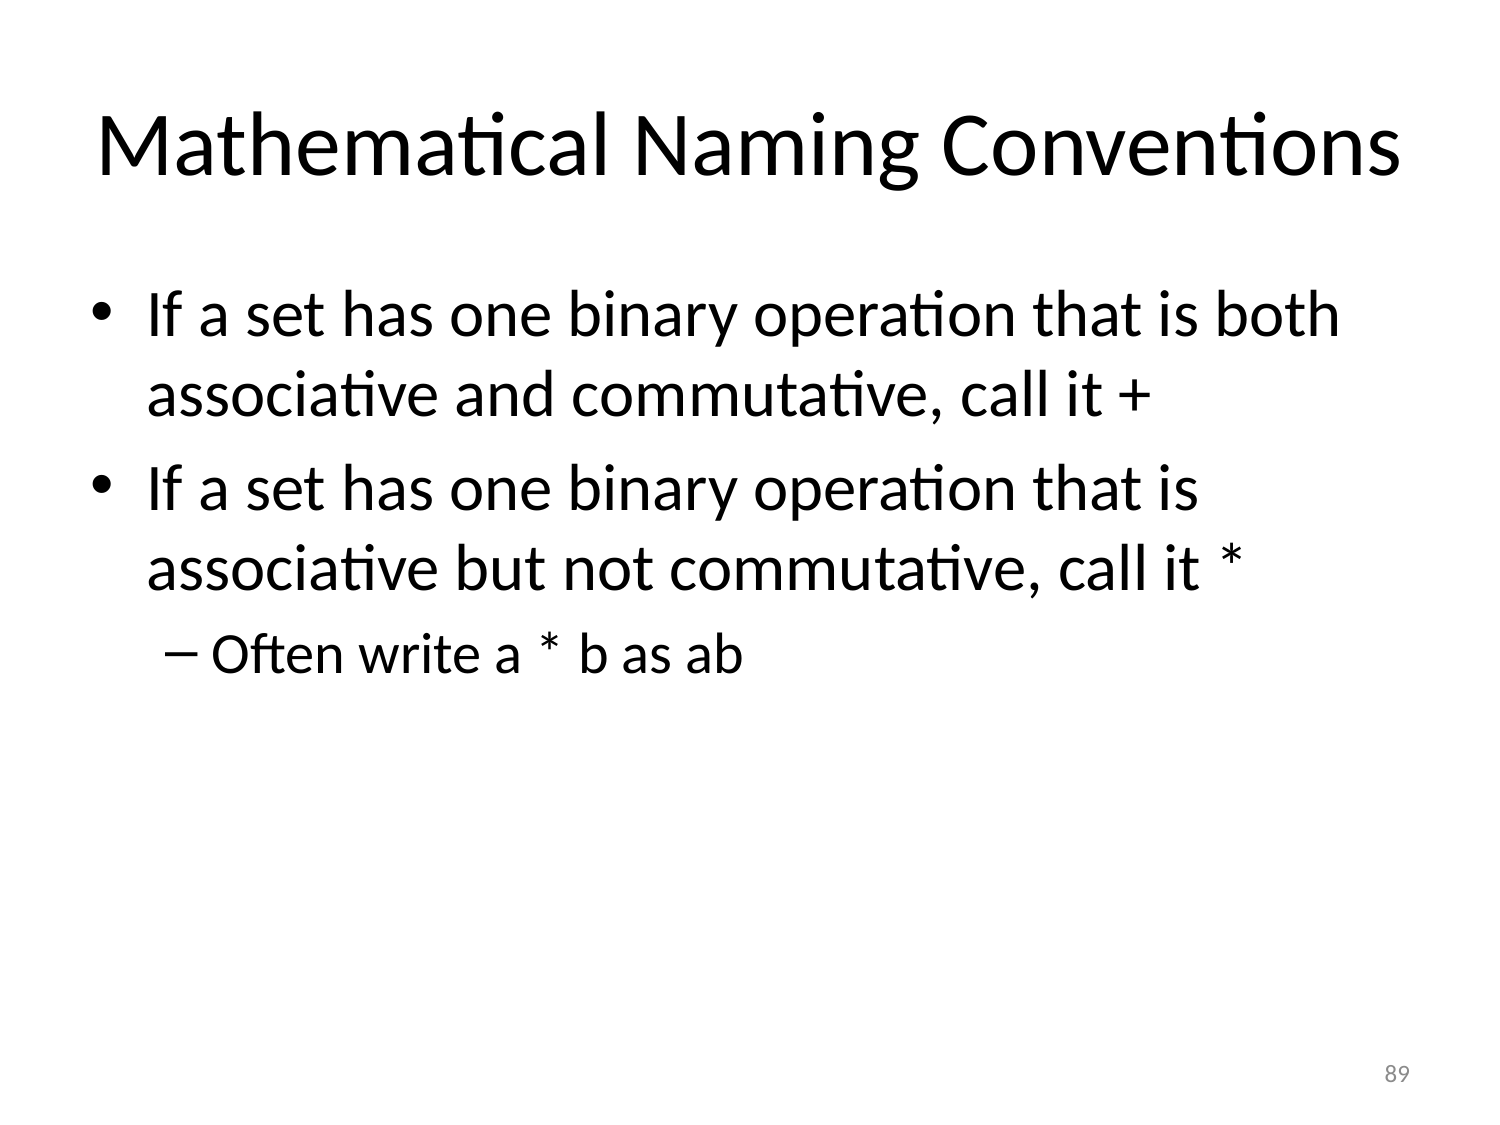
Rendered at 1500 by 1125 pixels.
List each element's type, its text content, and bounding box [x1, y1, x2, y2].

title Mathematical Naming Conventions [75, 45, 1425, 233]
slide_number 89 [1074, 1042, 1425, 1103]
list If a set has one binary operation that is both associative and commutative, call it + If a set has one binary operation that is associative but not commutative, call it * Often write a * b as ab [75, 262, 1425, 1005]
